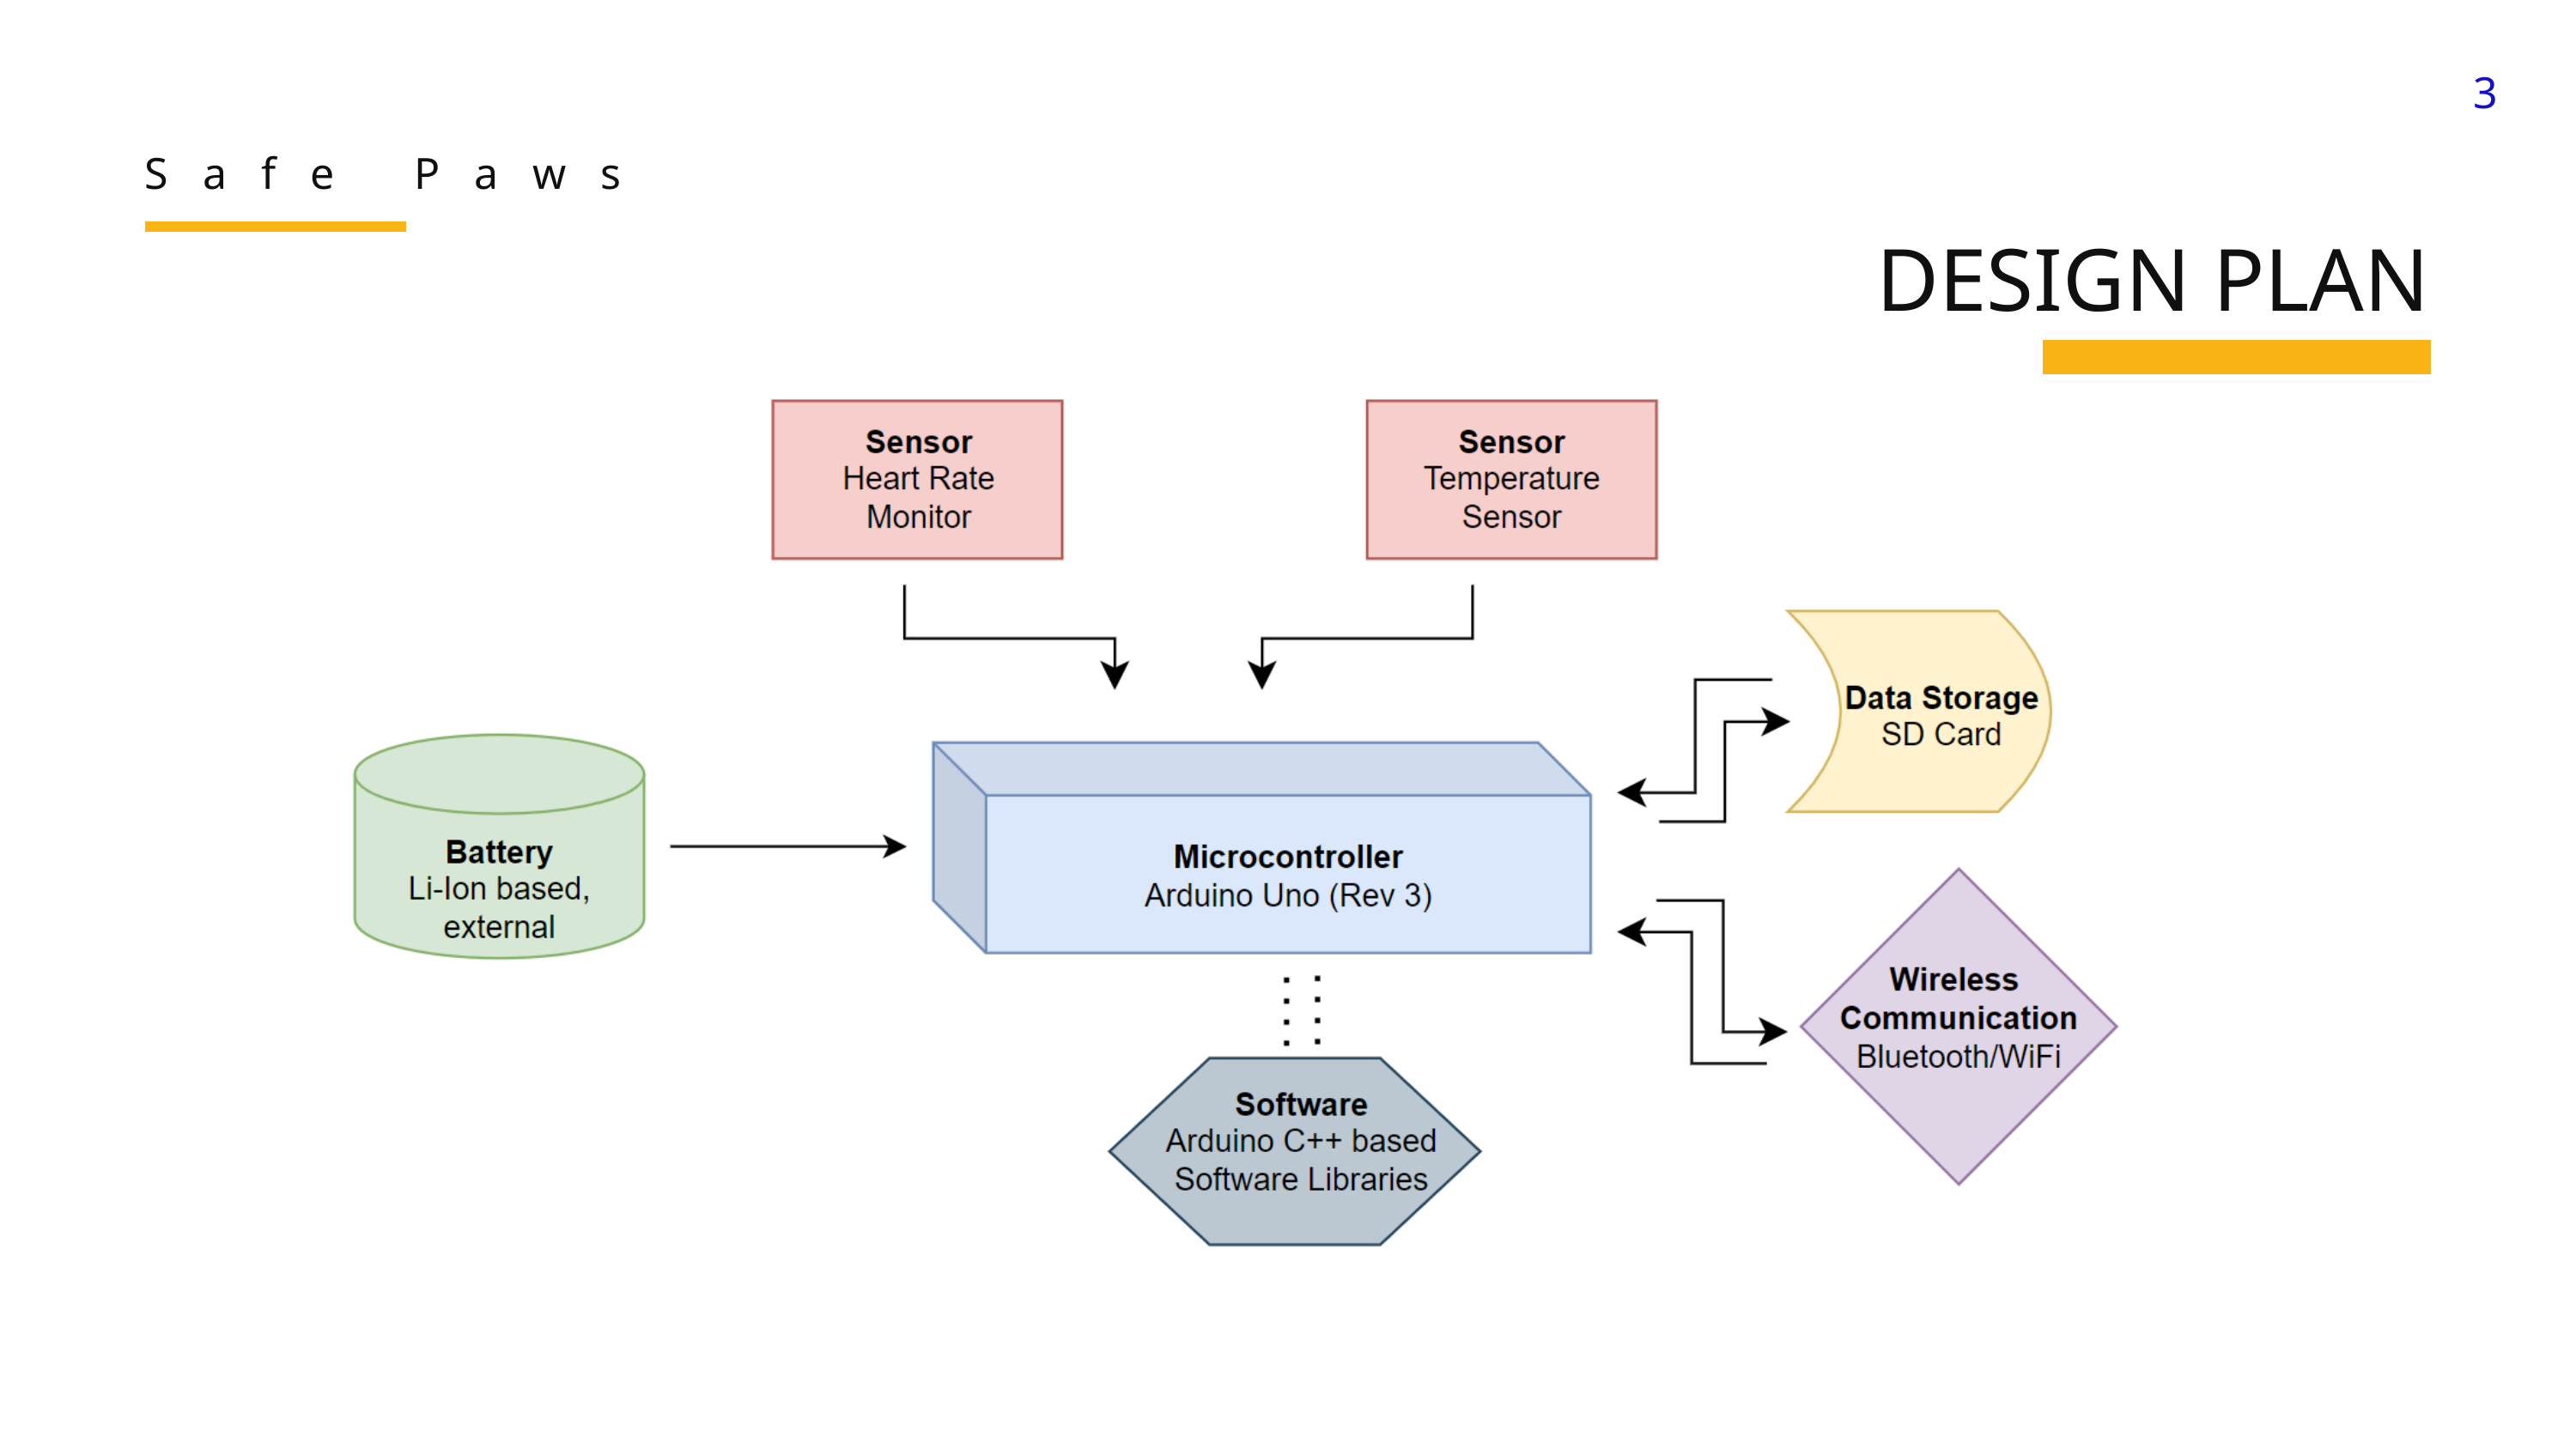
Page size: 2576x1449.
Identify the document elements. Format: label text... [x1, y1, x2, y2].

text_box DESIGN PLAN [1771, 208, 2431, 329]
text_box 3 [2472, 57, 2499, 118]
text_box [144, 221, 407, 232]
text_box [2042, 339, 2432, 375]
text_box [324, 324, 2162, 1291]
text_box Safe Paws [144, 137, 778, 198]
